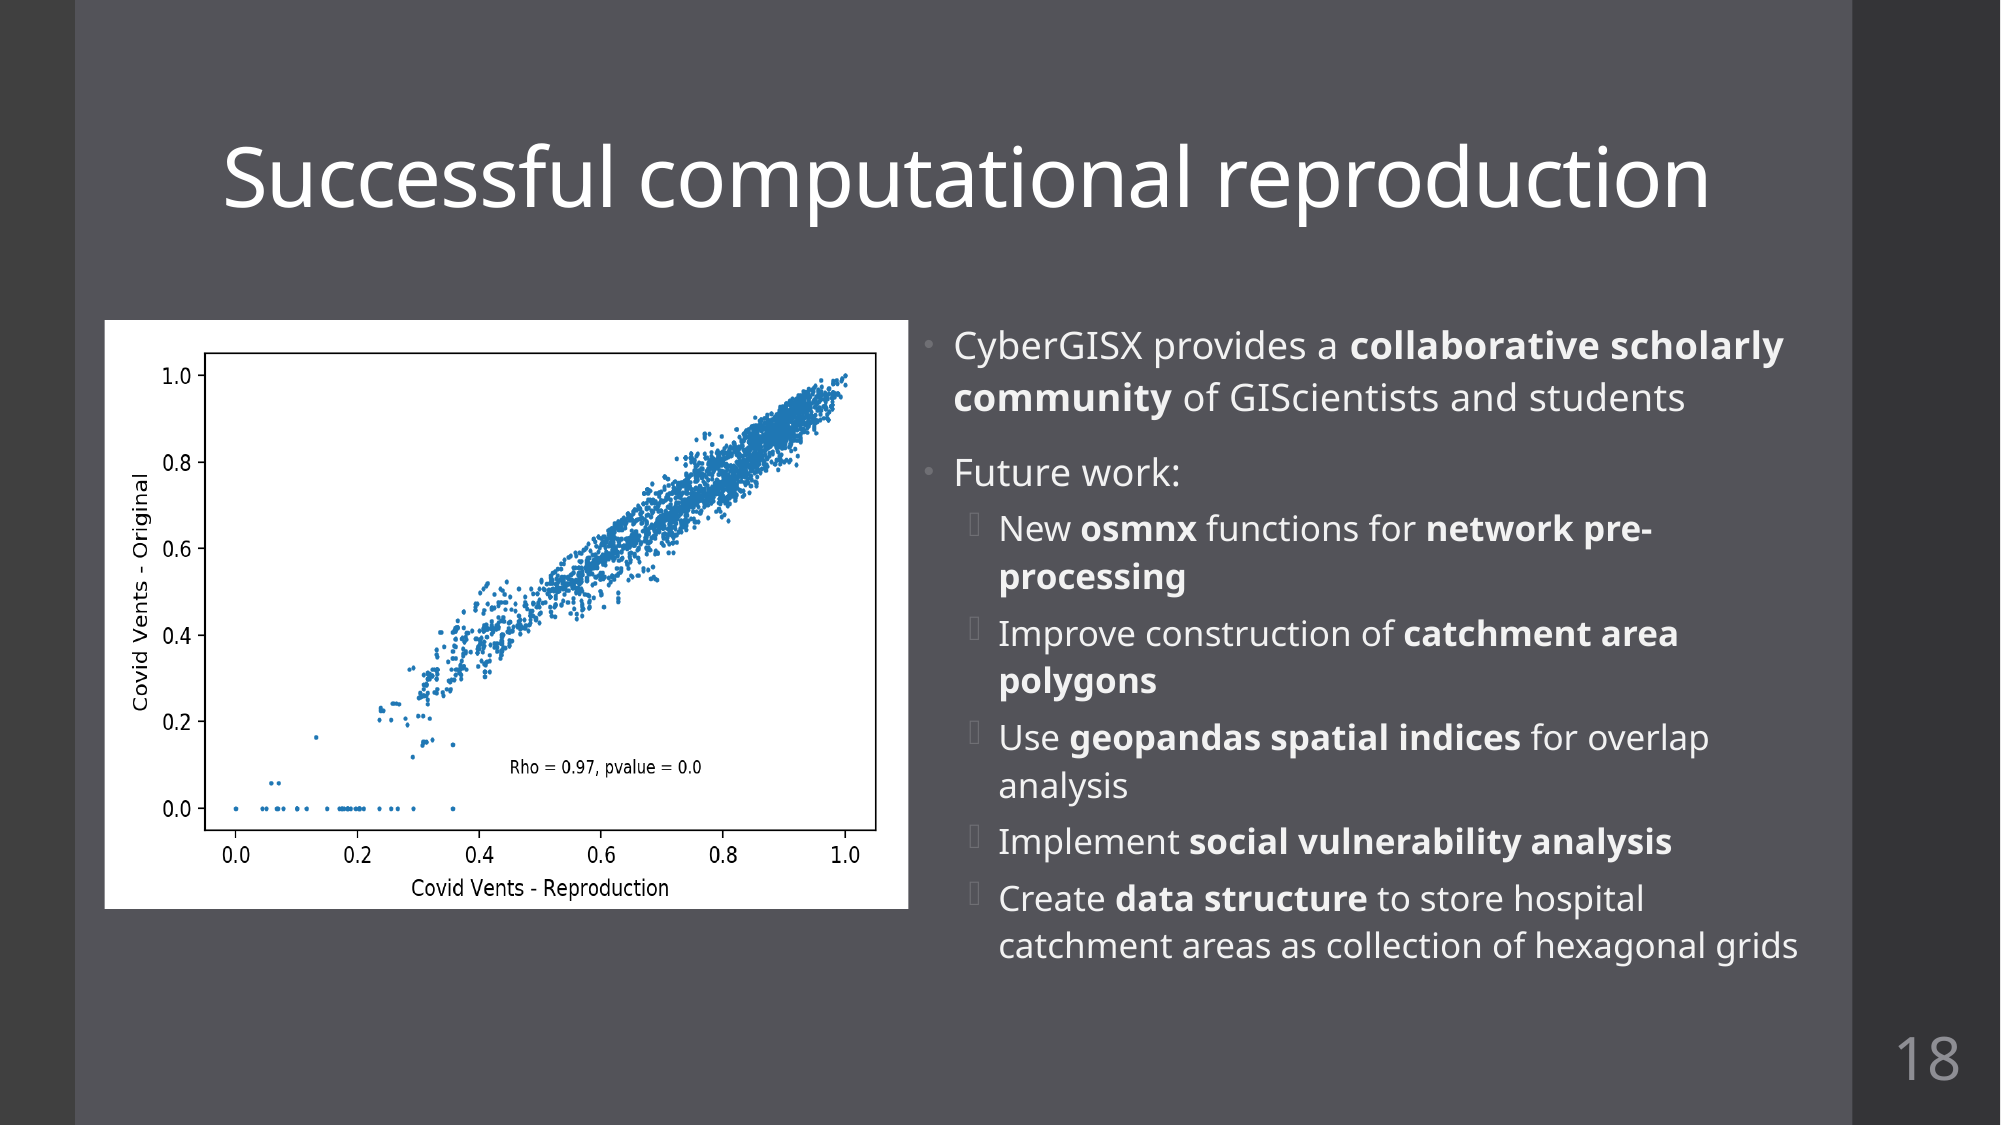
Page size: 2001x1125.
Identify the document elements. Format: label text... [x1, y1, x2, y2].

title Successful computational reproduction [206, 60, 1797, 278]
list CyberGISX provides a collaborative scholarly community of GIScientists and students Future work: New osmnx functions for network pre-processing Improve construction of catchment area polygons Use geopandas spatial indices for overlap analysis Implement social vulnerability analysis Create data structure to store hospital catchment areas as collection of hexagonal grids [908, 307, 1821, 1034]
slide_number 18 [1852, 1012, 2000, 1110]
picture [104, 320, 909, 909]
